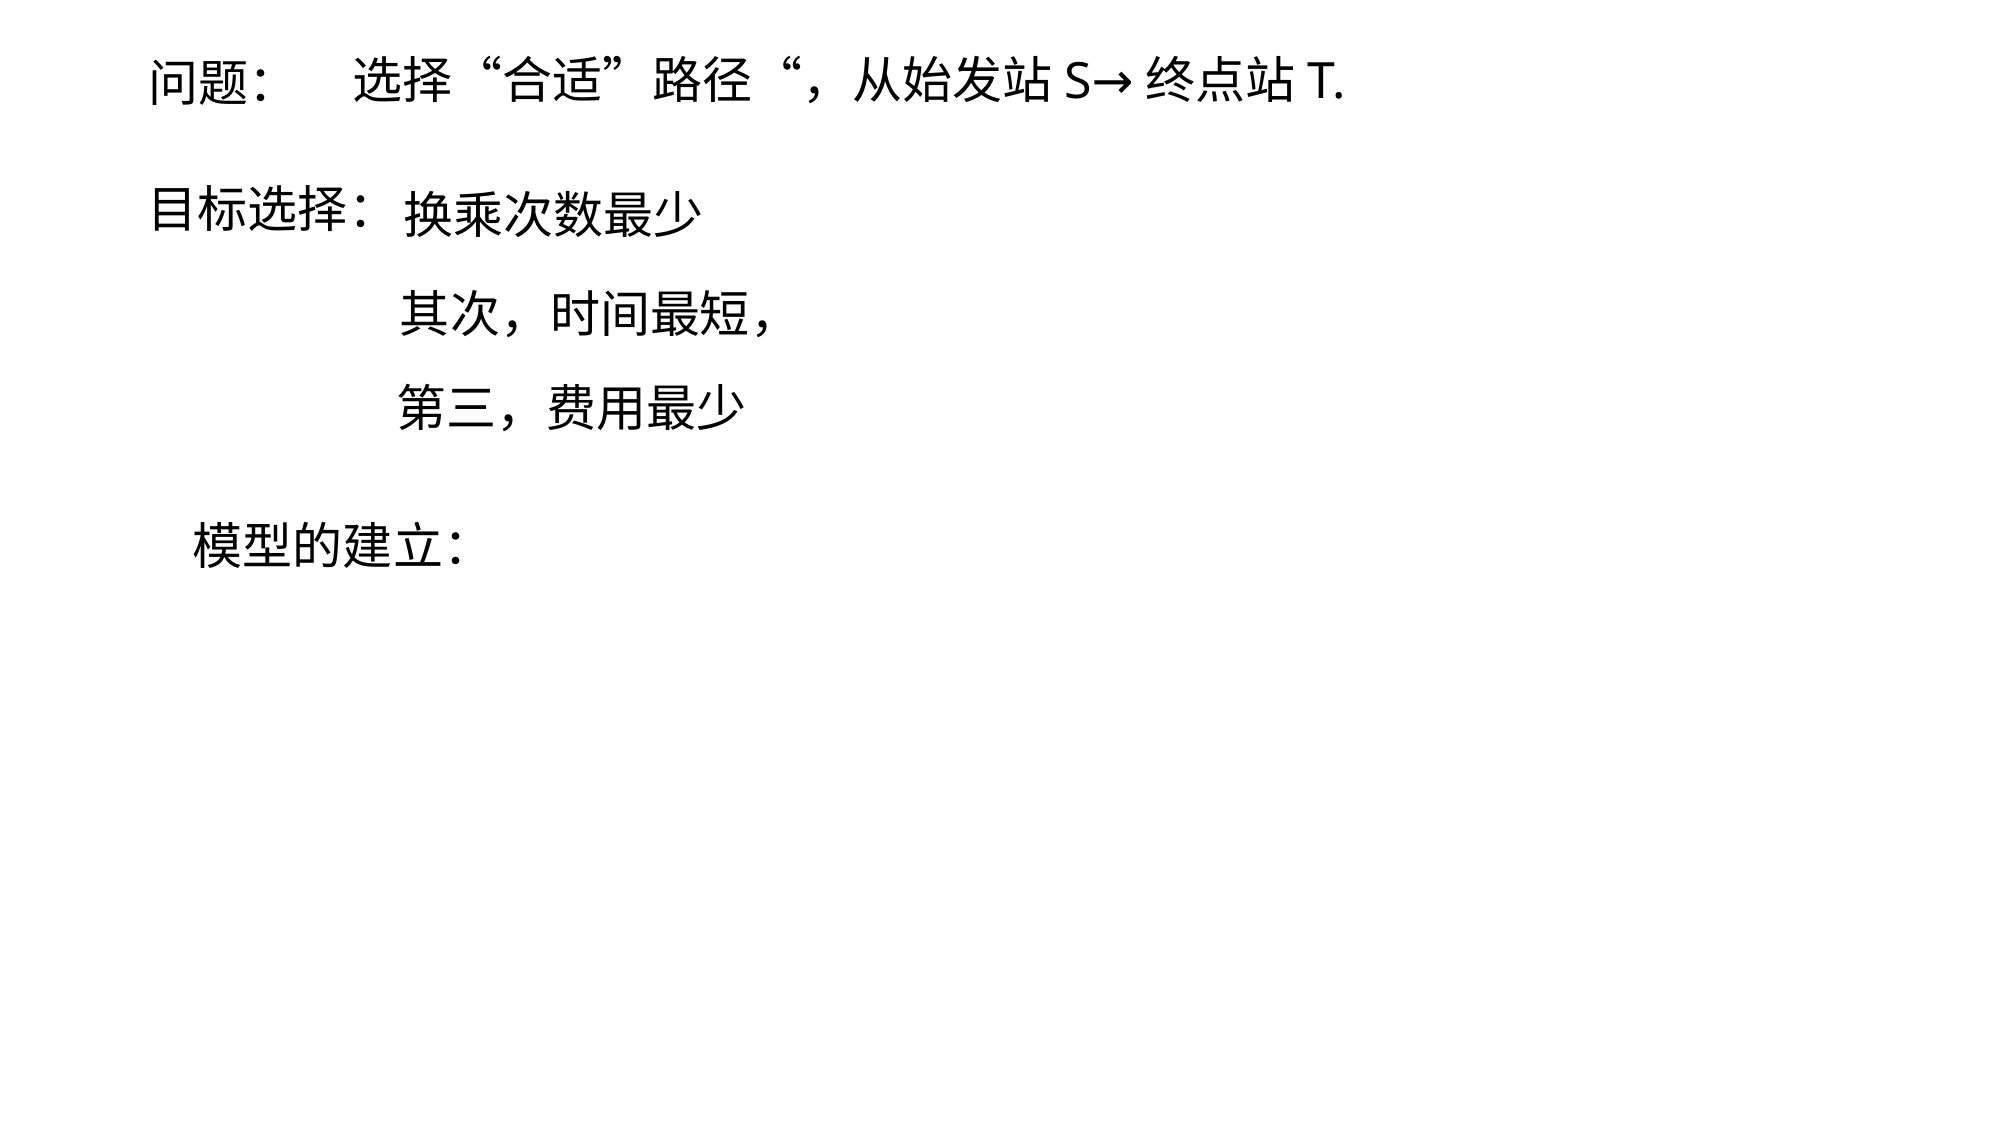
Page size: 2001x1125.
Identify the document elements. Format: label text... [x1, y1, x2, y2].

text_box 问题： [134, 43, 301, 119]
text_box 其次，时间最短， [385, 274, 797, 350]
text_box 换乘次数最少 [388, 176, 881, 251]
text_box 模型的建立： [178, 507, 522, 583]
text_box 选择“合适”路径“，从始发站S→终点站T. [337, 41, 1361, 117]
text_box 第三，费用最少 [381, 369, 852, 444]
text_box 目标选择： [133, 169, 460, 245]
